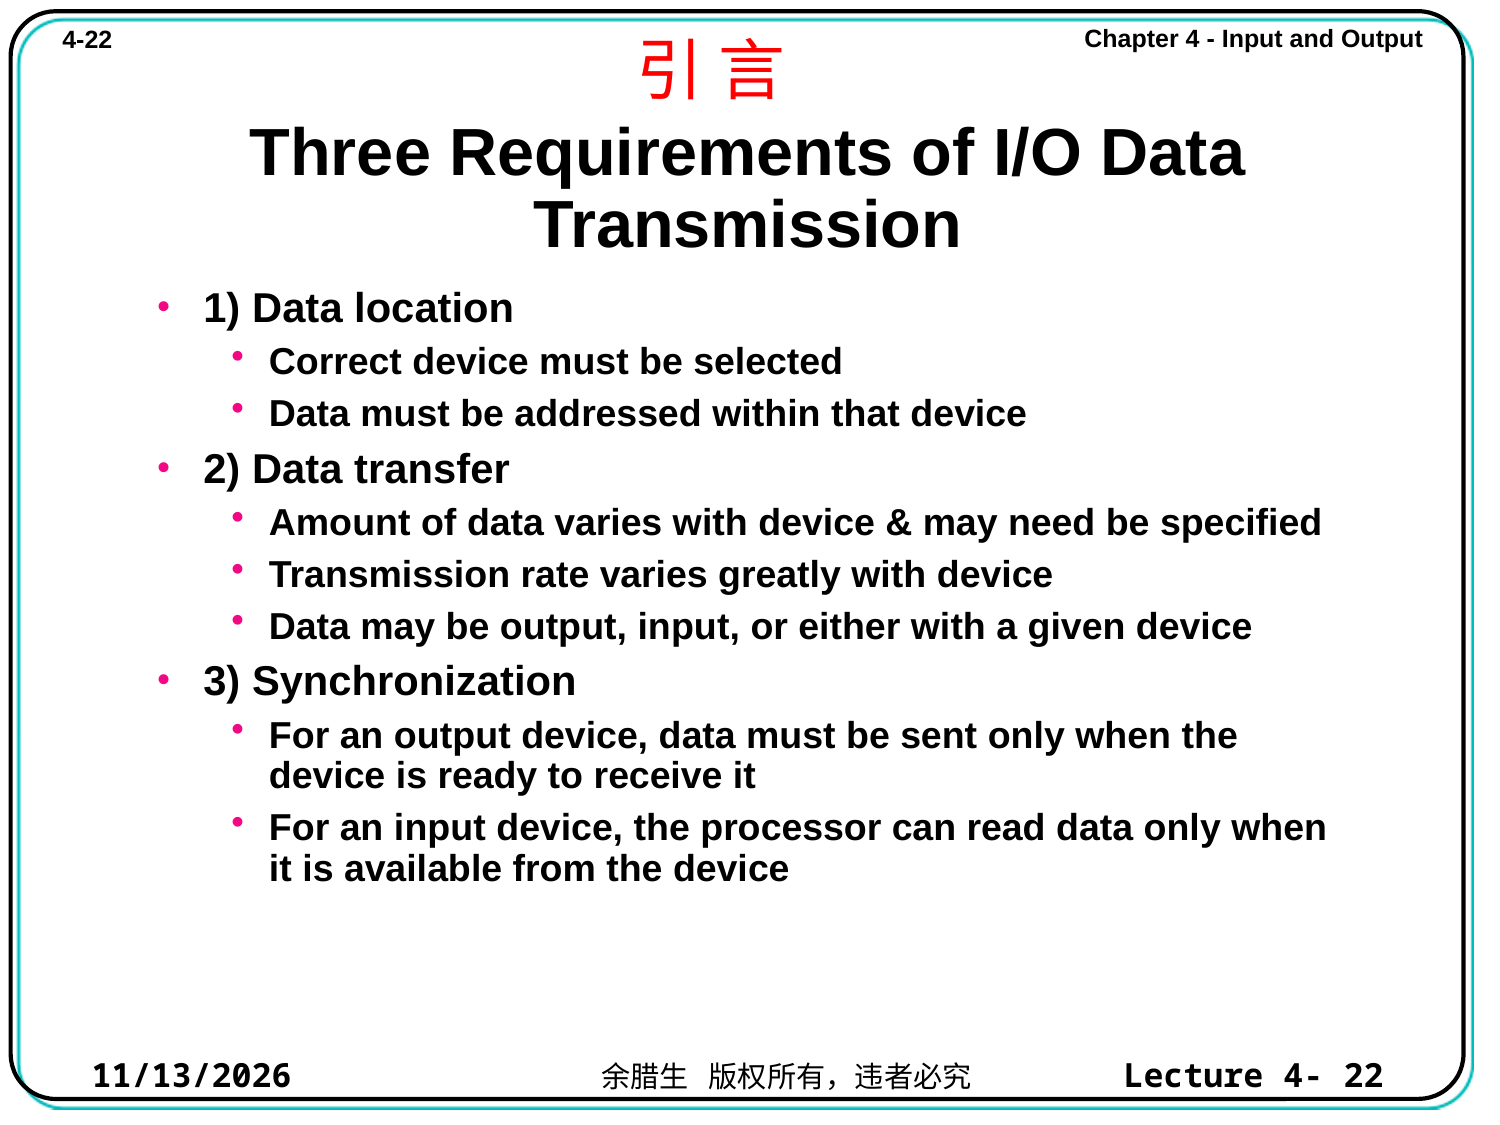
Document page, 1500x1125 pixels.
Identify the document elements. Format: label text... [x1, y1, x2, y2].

slide_number Lecture 4- 22 [1108, 1046, 1447, 1107]
title Three Requirements of I/O Data Transmission [37, 96, 1459, 284]
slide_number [76, 1046, 538, 1114]
text_box 引 言 [242, 47, 1180, 99]
list 1) Data location Correct device must be selected Data must be addressed within that device 2) Data transfer Amount of data varies with device & may need be specified Transmission rate varies greatly with device Data may be output, input, or either with a given device 3) Synchronization For an output device, data must be sent only when the device is ready to receive it For an input device, the processor can read data only when it is available from the device [141, 278, 1355, 954]
